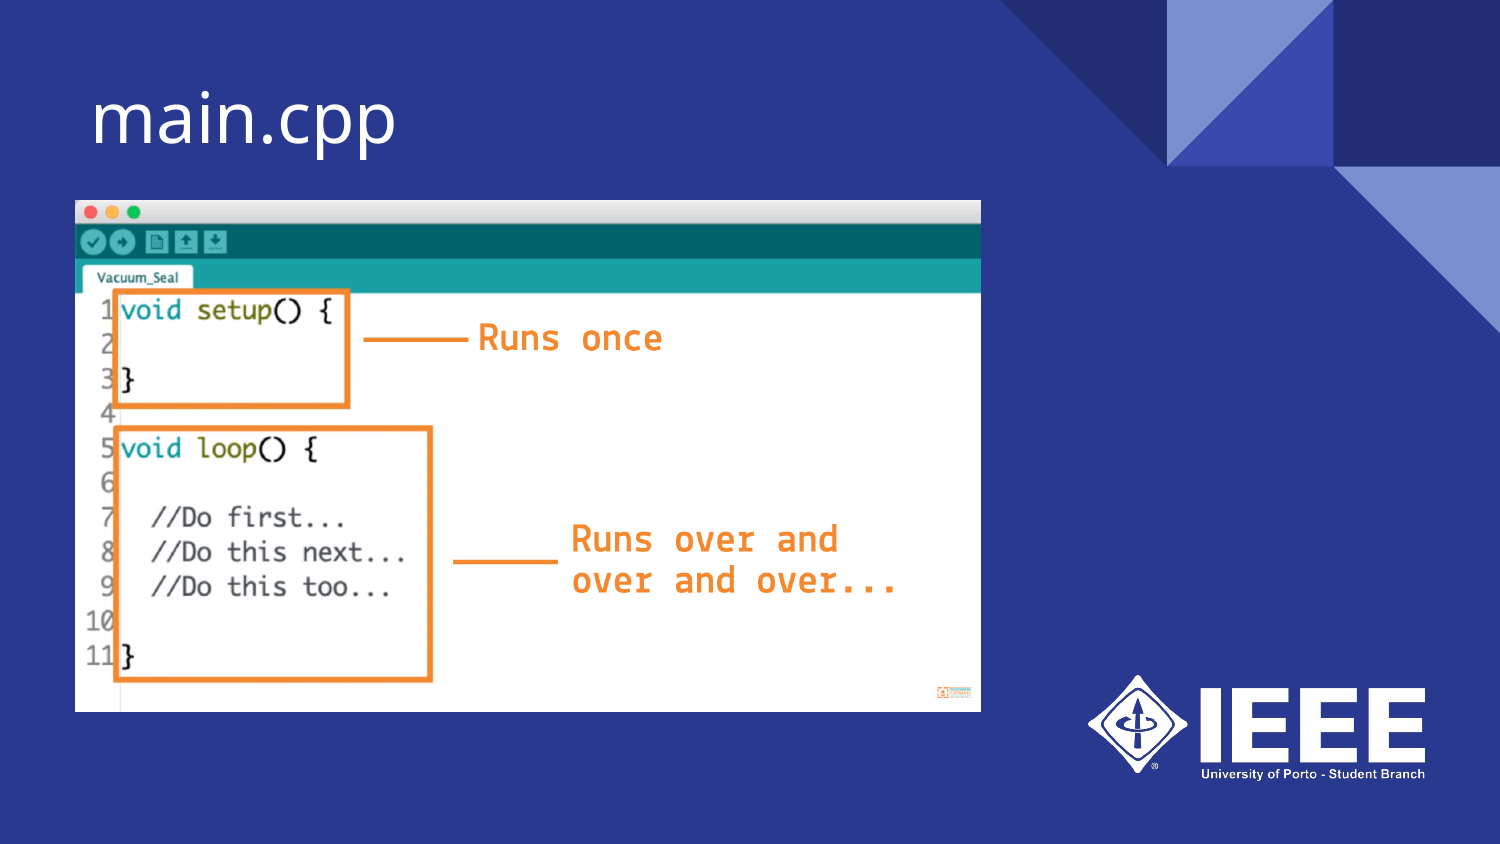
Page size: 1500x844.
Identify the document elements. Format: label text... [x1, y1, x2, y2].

title main.cpp [75, 34, 1425, 173]
picture [1088, 674, 1425, 782]
picture [75, 200, 981, 713]
